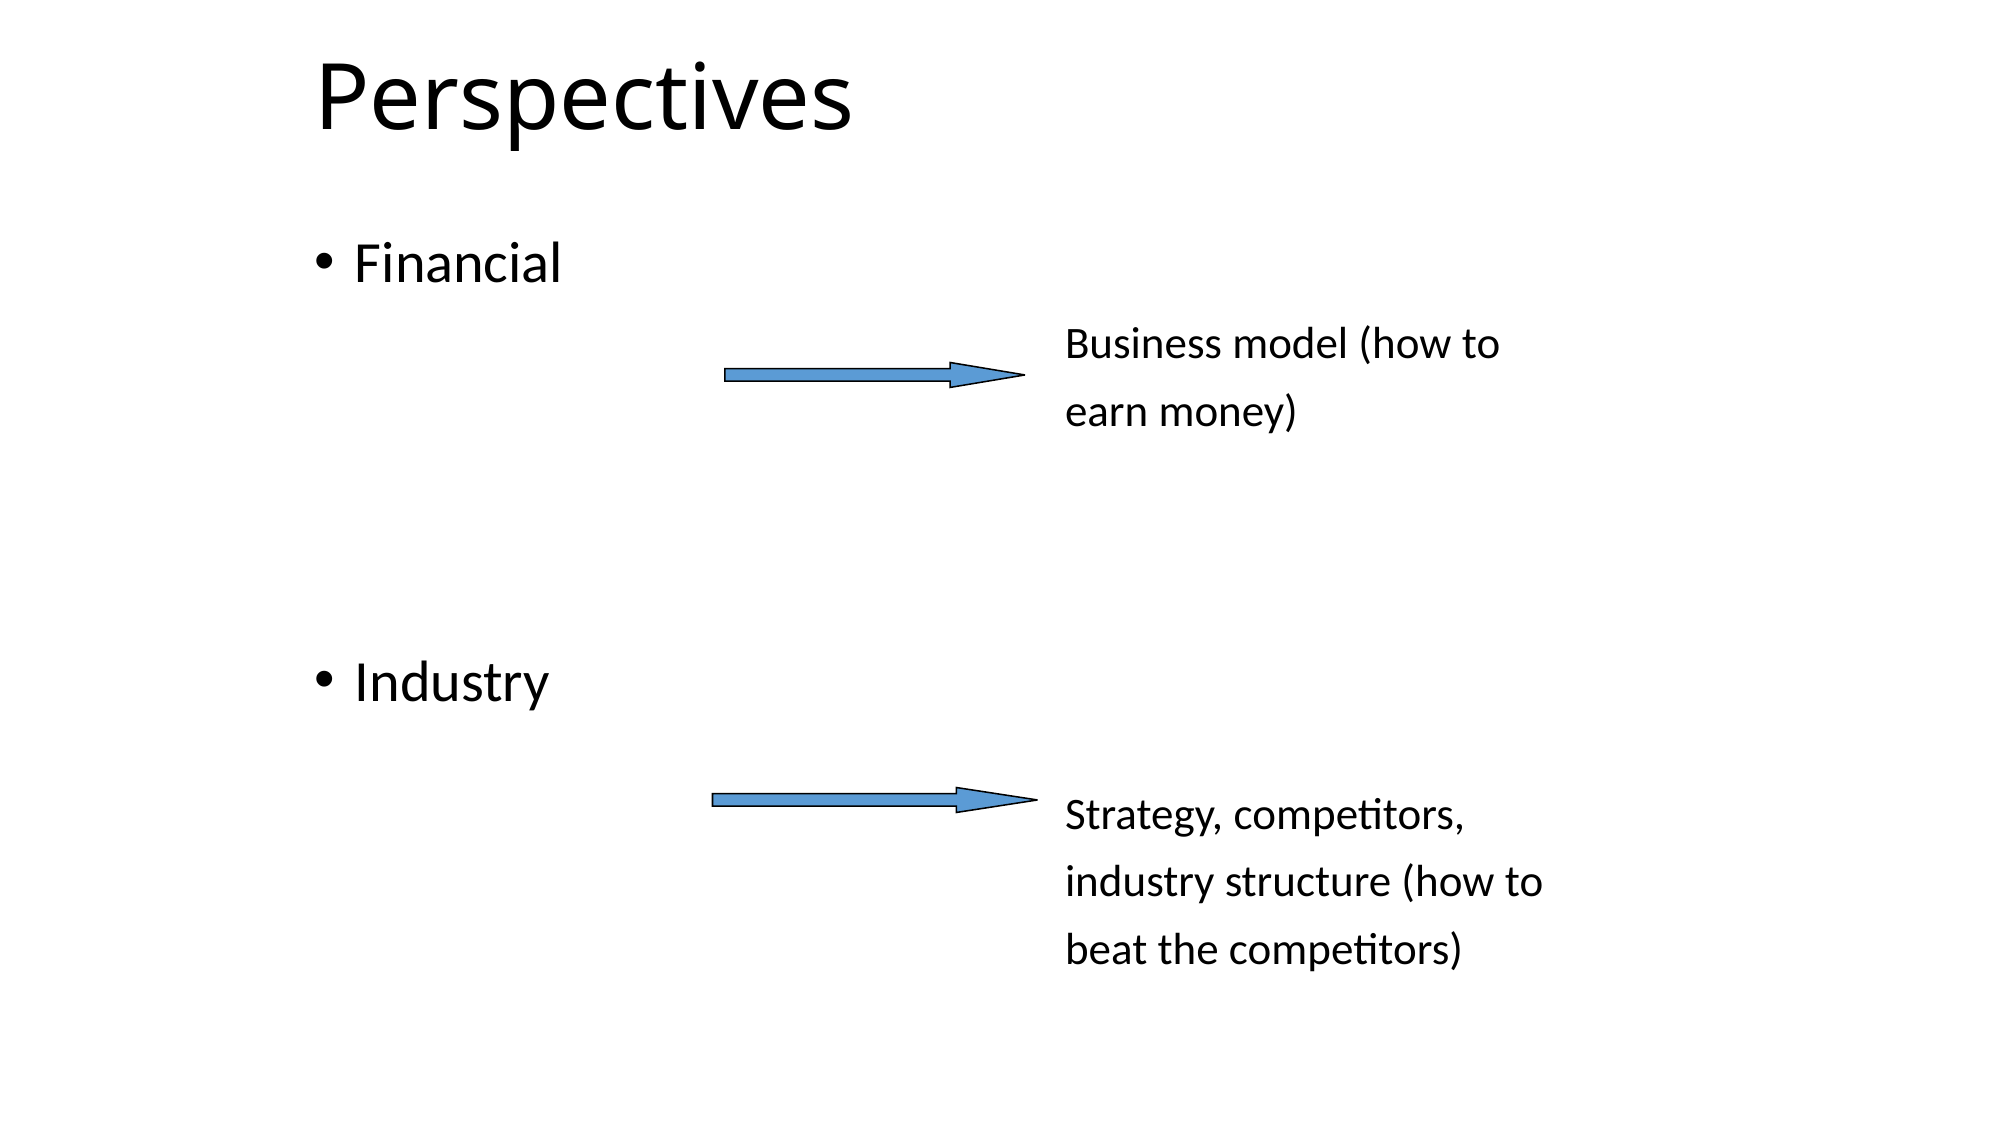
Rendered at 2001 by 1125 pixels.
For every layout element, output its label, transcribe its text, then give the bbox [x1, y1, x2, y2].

list Business model (how to earn money) Strategy, competitors, industry structure (how to beat the competitors) [1050, 312, 1675, 988]
list Financial Industry [299, 224, 962, 993]
title Perspectives [299, 37, 1700, 162]
text_box [724, 362, 1025, 388]
text_box [712, 787, 1038, 813]
